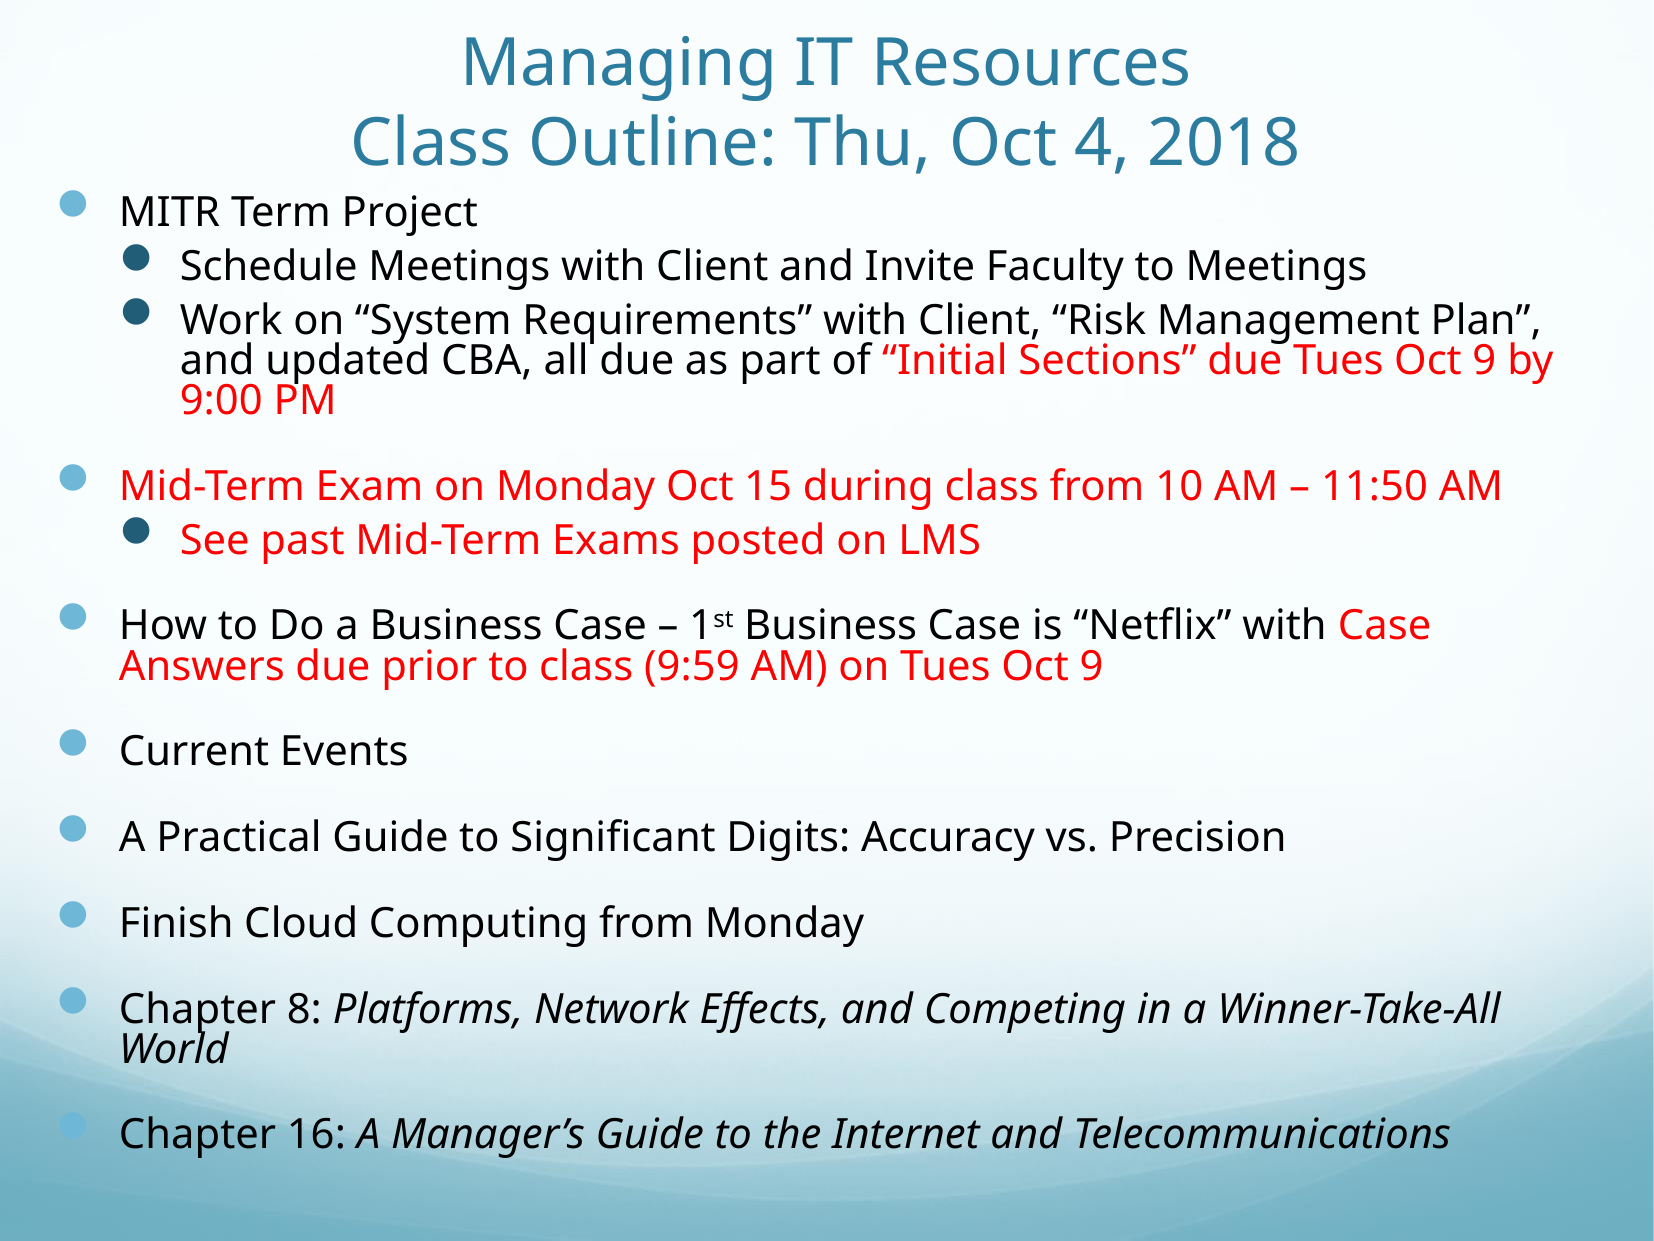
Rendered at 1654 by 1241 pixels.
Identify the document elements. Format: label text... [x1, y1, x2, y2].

picture [0, 0, 1654, 1241]
list MITR Term Project Schedule Meetings with Client and Invite Faculty to Meetings Work on “System Requirements” with Client, “Risk Management Plan”, and updated CBA, all due as part of “Initial Sections” due Tues Oct 9 by 9:00 PM Mid-Term Exam on Monday Oct 15 during class from 10 AM – 11:50 AM See past Mid-Term Exams posted on LMS How to Do a Business Case – 1st Business Case is “Netflix” with Case Answers due prior to class (9:59 AM) on Tues Oct 9 Current Events A Practical Guide to Significant Digits: Accuracy vs. Precision Finish Cloud Computing from Monday Chapter 8: Platforms, Network Effects, and Competing in a Winner-Take-All World Chapter 16: A Manager’s Guide to the Internet and Telecommunications [39, 186, 1624, 1158]
title Managing IT Resources Class Outline: Thu, Oct 4, 2018 [99, 0, 1554, 186]
